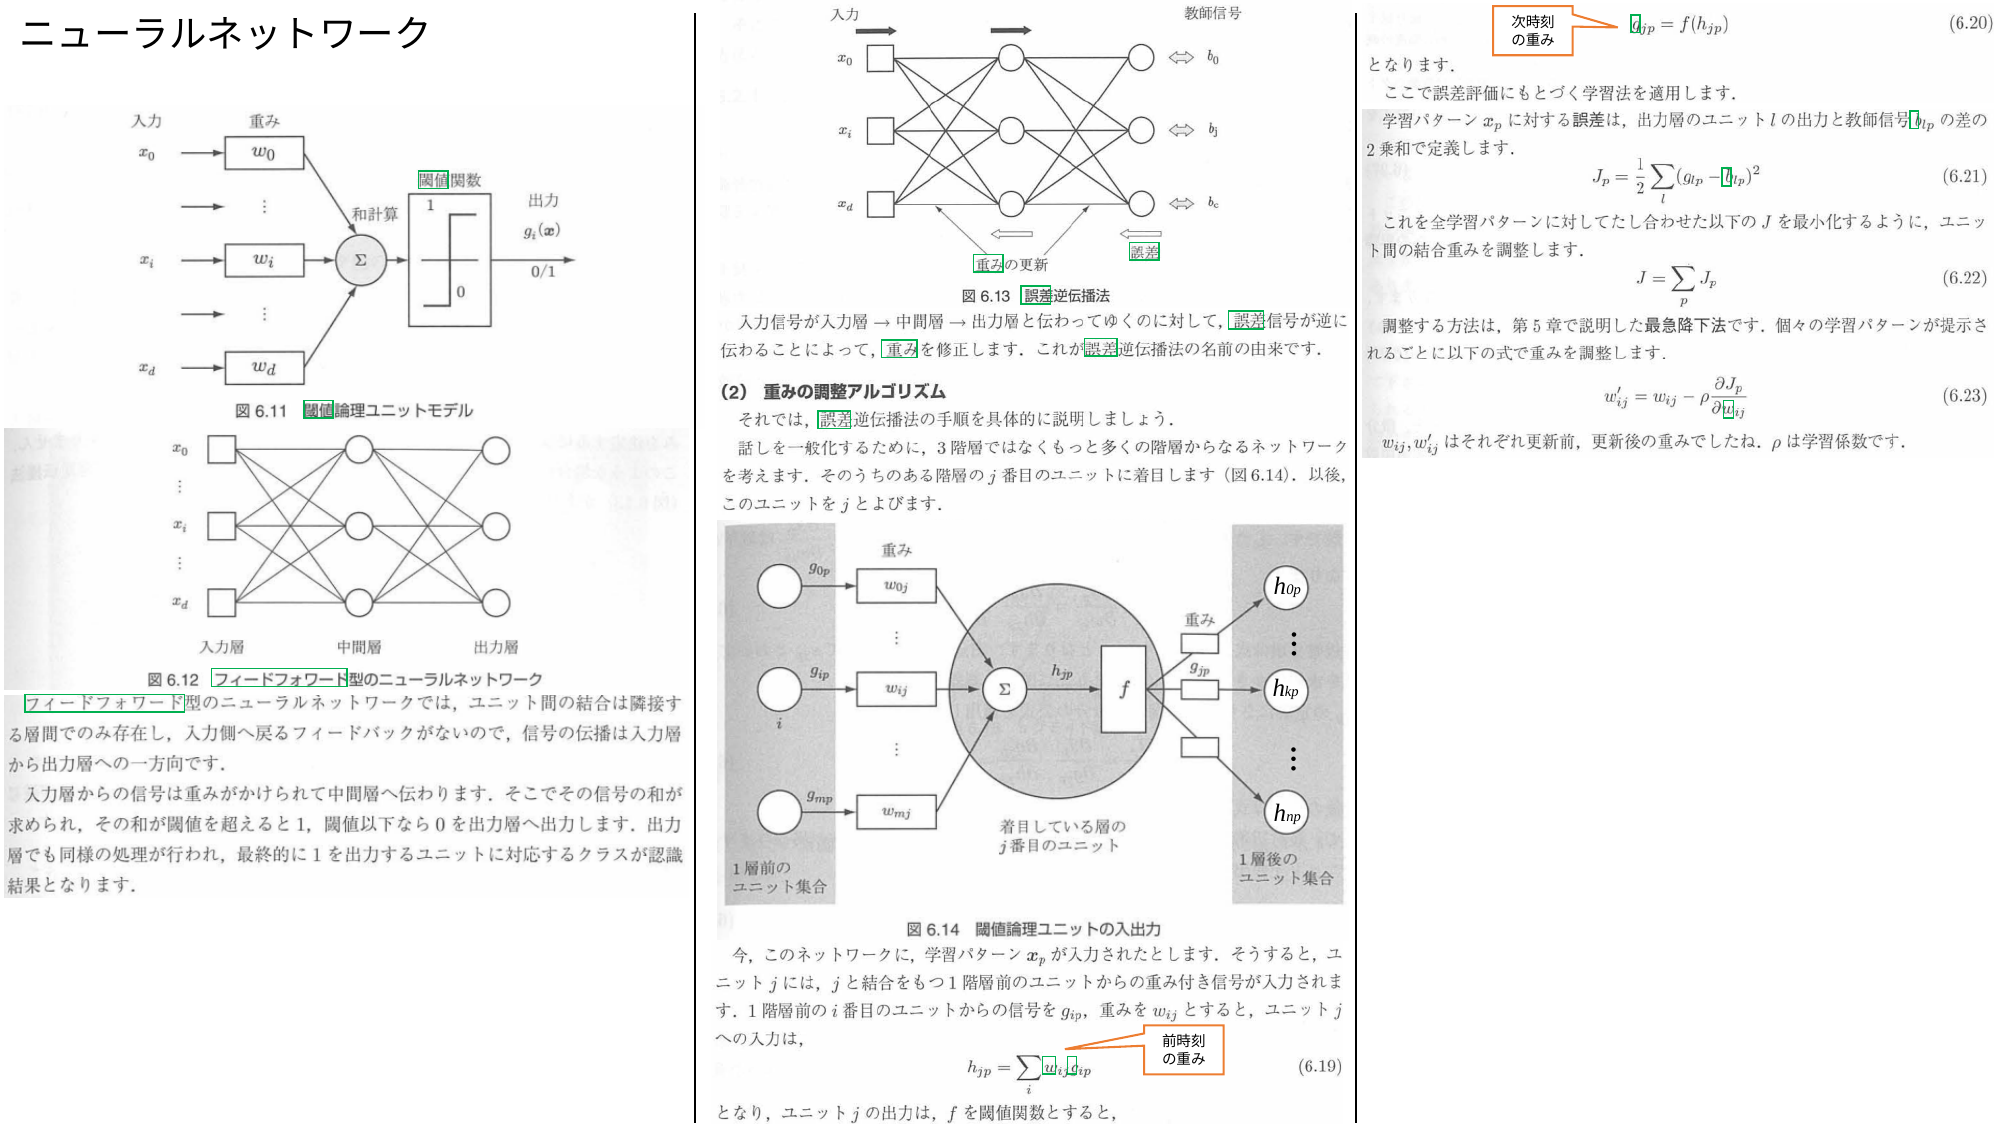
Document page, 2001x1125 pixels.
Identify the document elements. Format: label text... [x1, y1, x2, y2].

picture [4, 105, 695, 690]
picture [696, 105, 705, 429]
picture [1362, 109, 1994, 458]
picture [4, 695, 689, 898]
picture [720, 0, 1352, 308]
picture [711, 310, 1349, 1124]
picture [1362, 3, 1994, 104]
text_box ニューラルネットワーク [4, 3, 614, 63]
